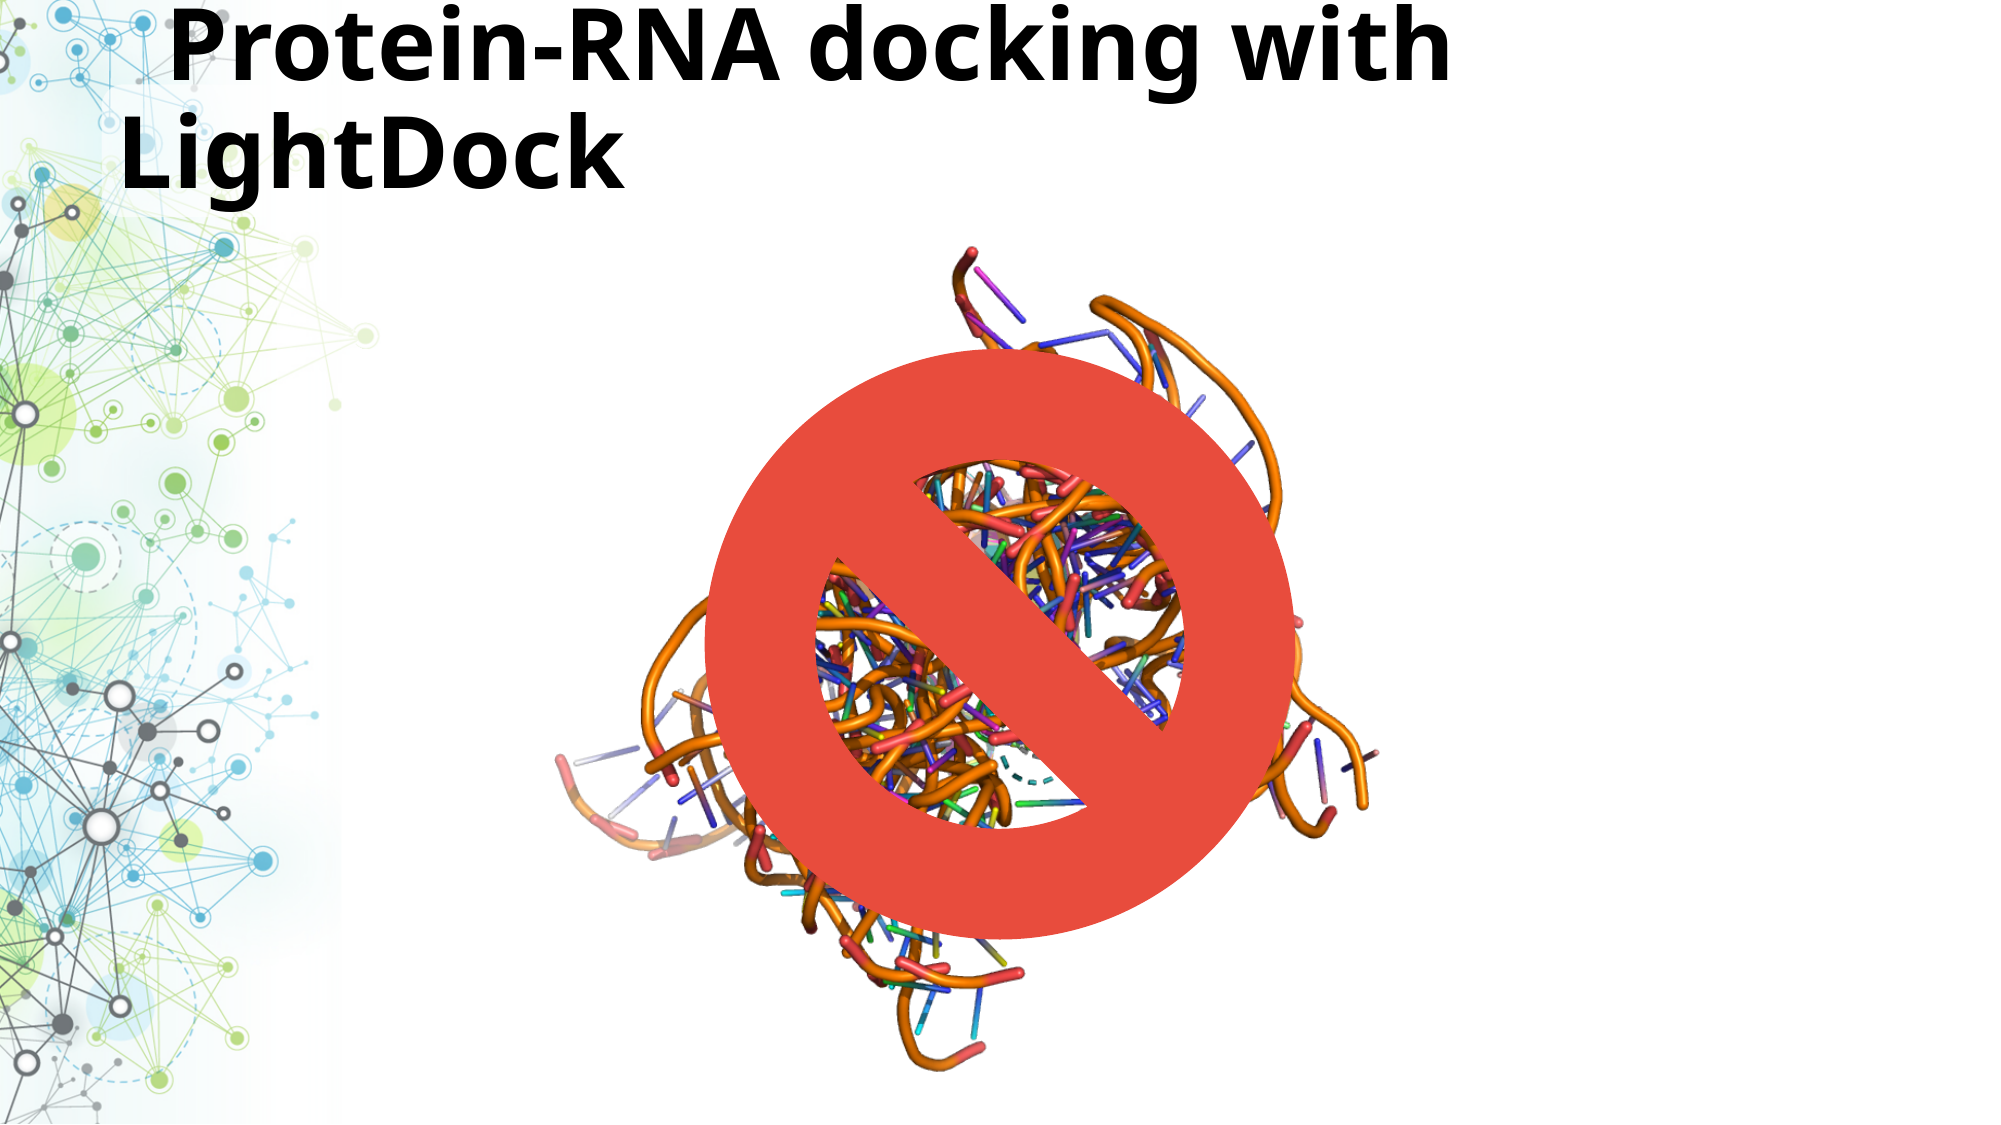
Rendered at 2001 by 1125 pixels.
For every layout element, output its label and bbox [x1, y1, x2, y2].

text_box [101, 84, 1913, 189]
picture [0, 0, 2001, 1125]
